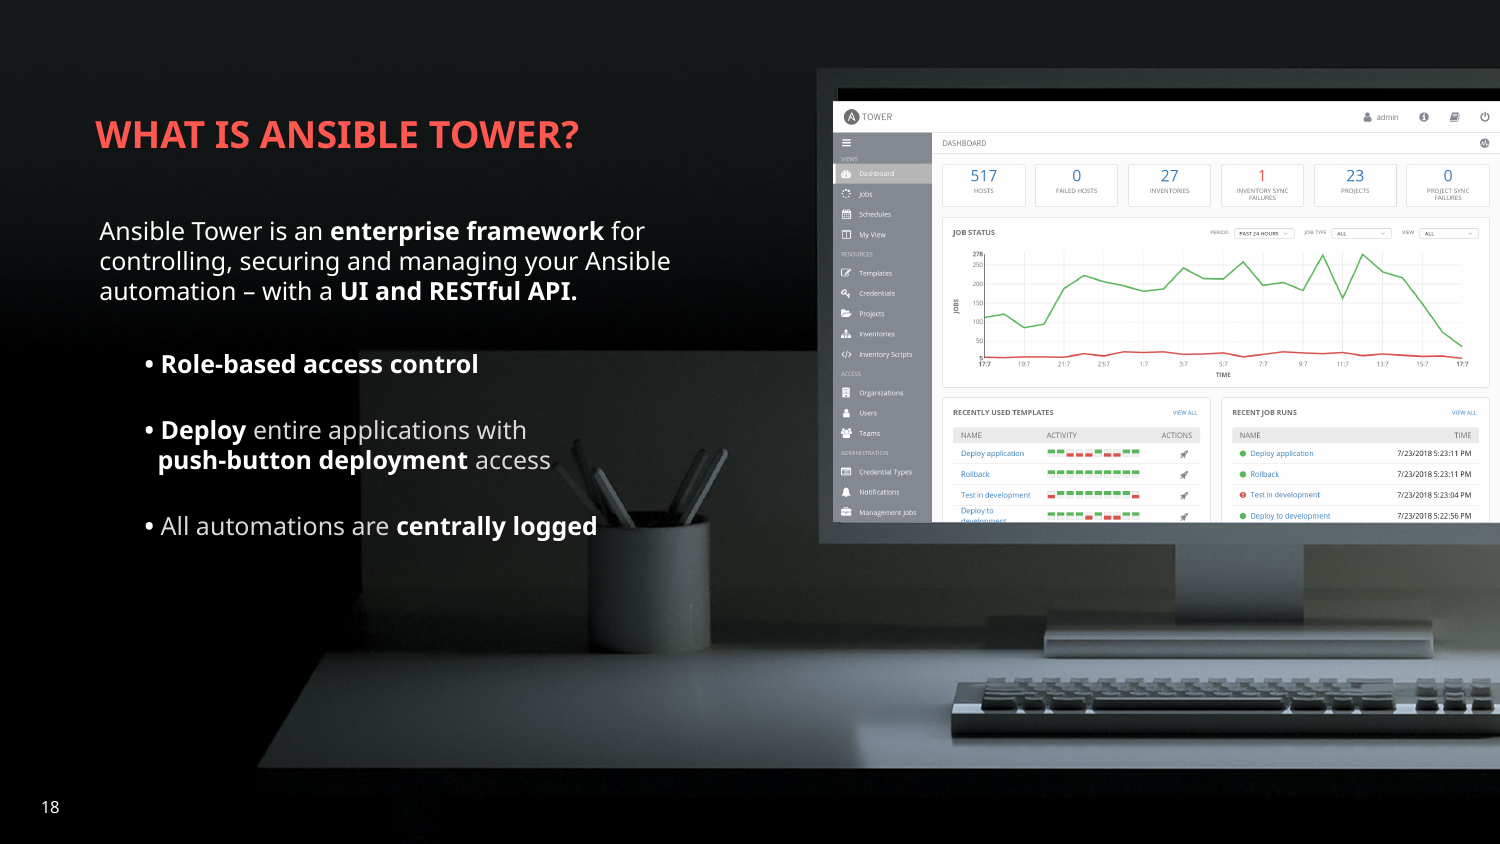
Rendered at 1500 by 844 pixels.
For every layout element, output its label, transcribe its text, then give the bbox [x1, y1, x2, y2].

text_box Ansible Tower is an enterprise framework for controlling, securing and managing your Ansible automation – with a UI and RESTful API. [84, 185, 758, 330]
picture [0, 0, 1500, 844]
text_box WHAT IS ANSIBLE TOWER? [80, 95, 812, 168]
text_box • Role-based access control • Deploy entire applications with push-button deployment access • All automations are centrally logged [129, 341, 658, 585]
